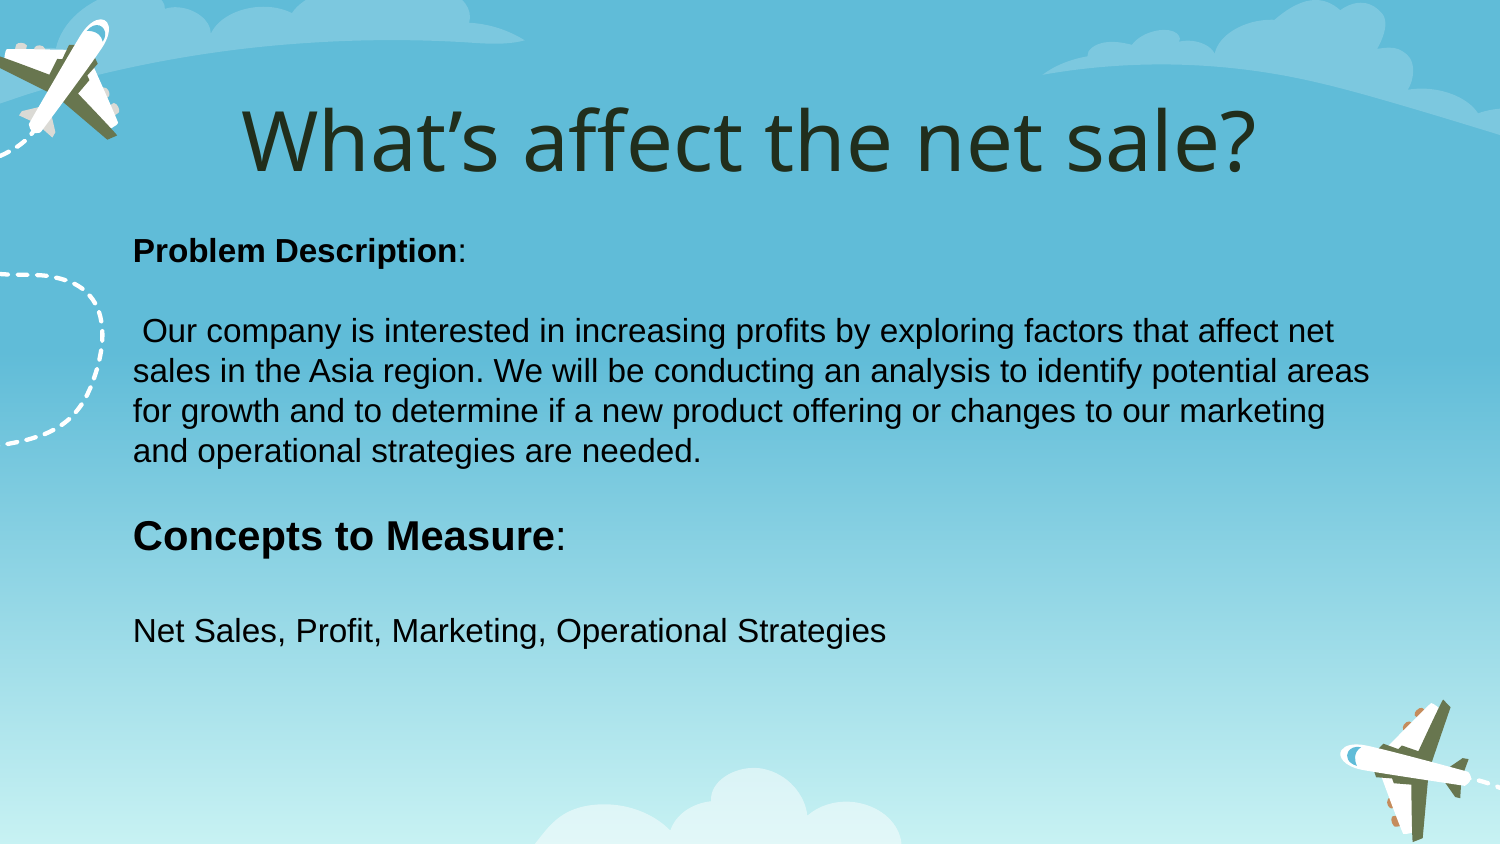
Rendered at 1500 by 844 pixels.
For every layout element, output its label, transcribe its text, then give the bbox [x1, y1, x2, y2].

title What’s affect the net sale? [116, 72, 1382, 167]
text_box Problem Description: Our company is interested in increasing profits by exploring factors that affect net sales in the Asia region. We will be conducting an analysis to identify potential areas for growth and to determine if a new product offering or changes to our marketing and operational strategies are needed. Concepts to Measure: Net Sales, Profit, Marketing, Operational Strategies [117, 214, 1382, 657]
